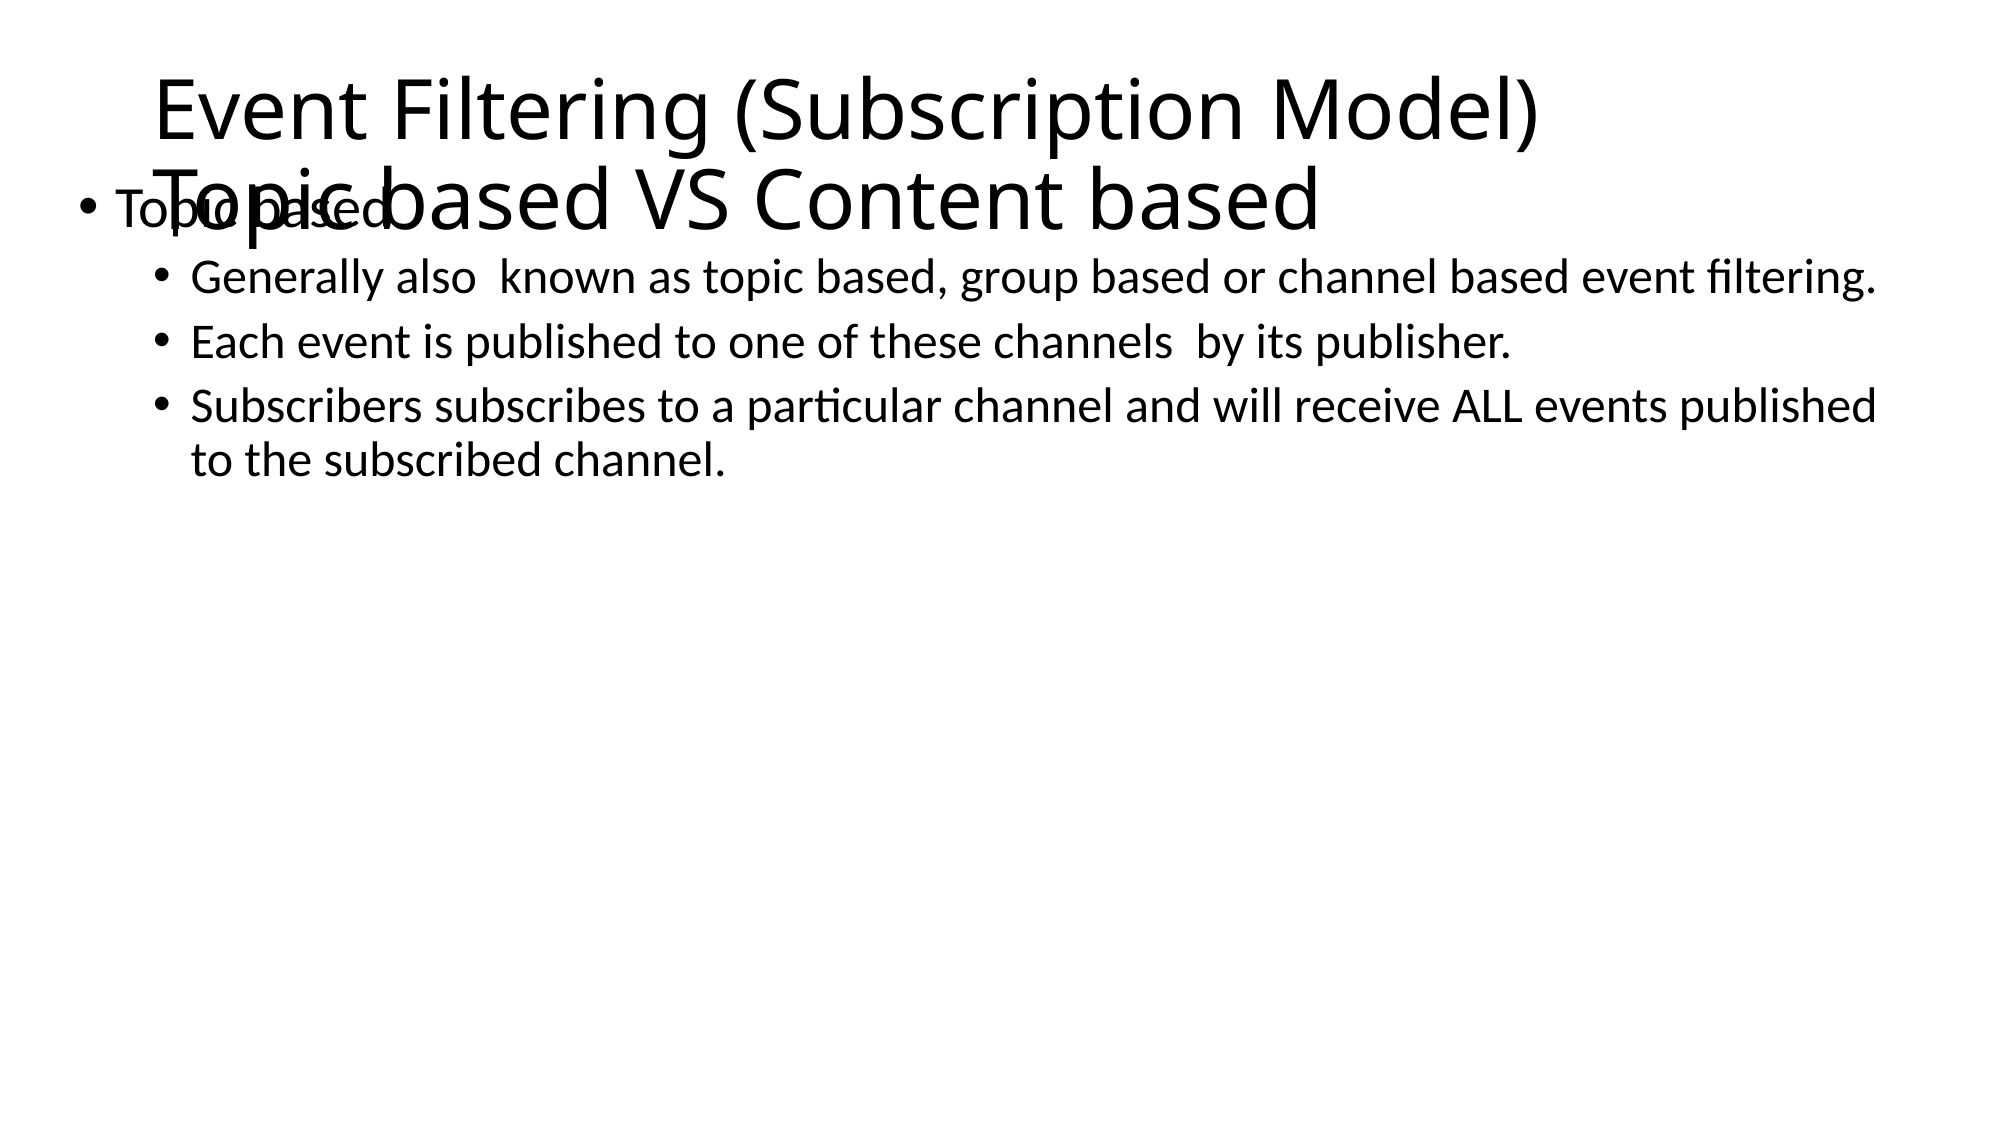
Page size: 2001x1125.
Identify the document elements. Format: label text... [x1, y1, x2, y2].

title Event Filtering (Subscription Model) Topic based VS Content based [137, 59, 1863, 169]
list Topic based Generally also known as topic based, group based or channel based event filtering. Each event is published to one of these channels by its publisher. Subscribers subscribes to a particular channel and will receive ALL events published to the subscribed channel. [63, 169, 1931, 991]
